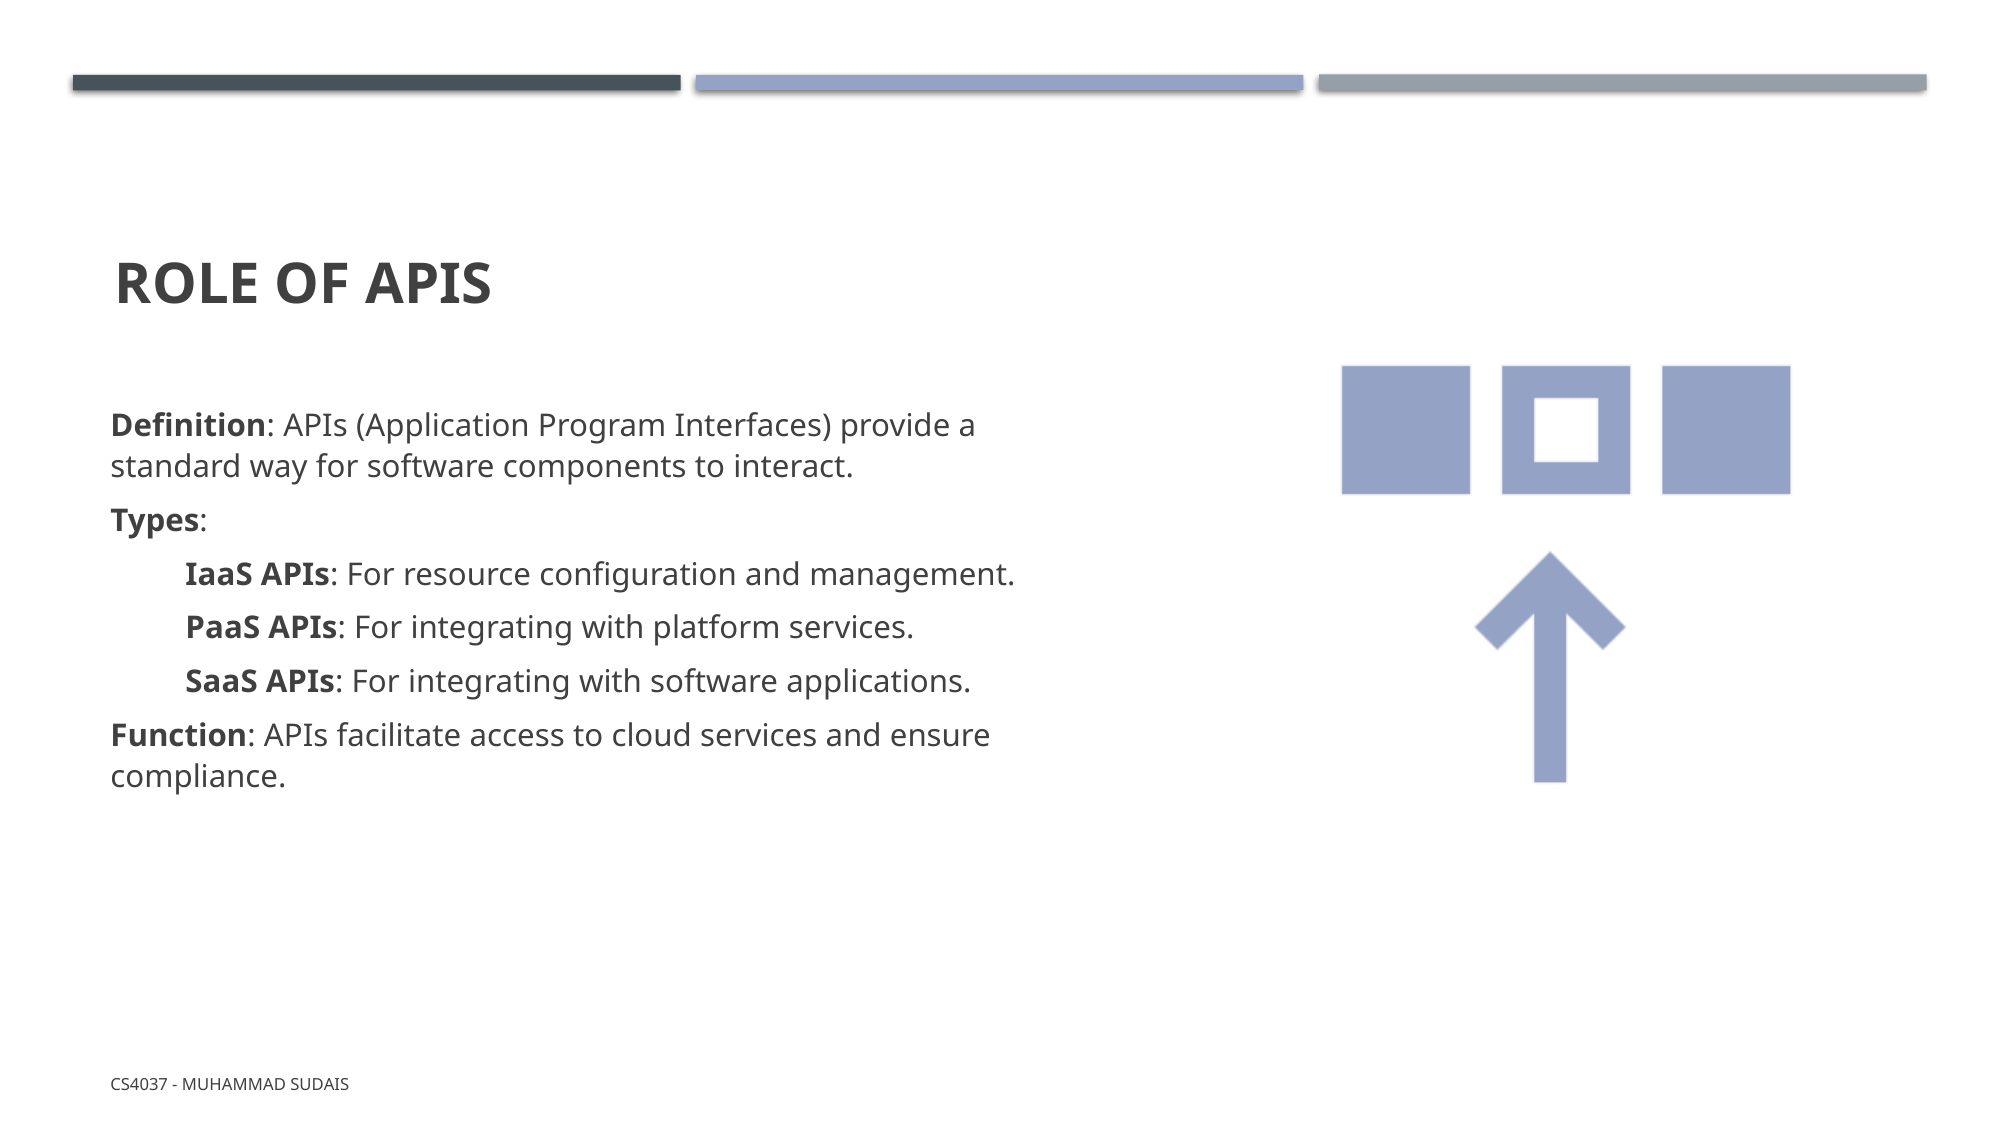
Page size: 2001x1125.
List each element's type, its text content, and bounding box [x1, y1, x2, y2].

picture [1258, 282, 1874, 899]
title Role of APIs [100, 115, 686, 301]
footer CS4037 - Muhammad Sudais [95, 1053, 1230, 1114]
list Definition: APIs (Application Program Interfaces) provide a standard way for software components to interact. Types: IaaS APIs: For resource configuration and management. PaaS APIs: For integrating with platform services. SaaS APIs: For integrating with software applications. Function: APIs facilitate access to cloud services and ensure compliance. [95, 301, 1112, 898]
